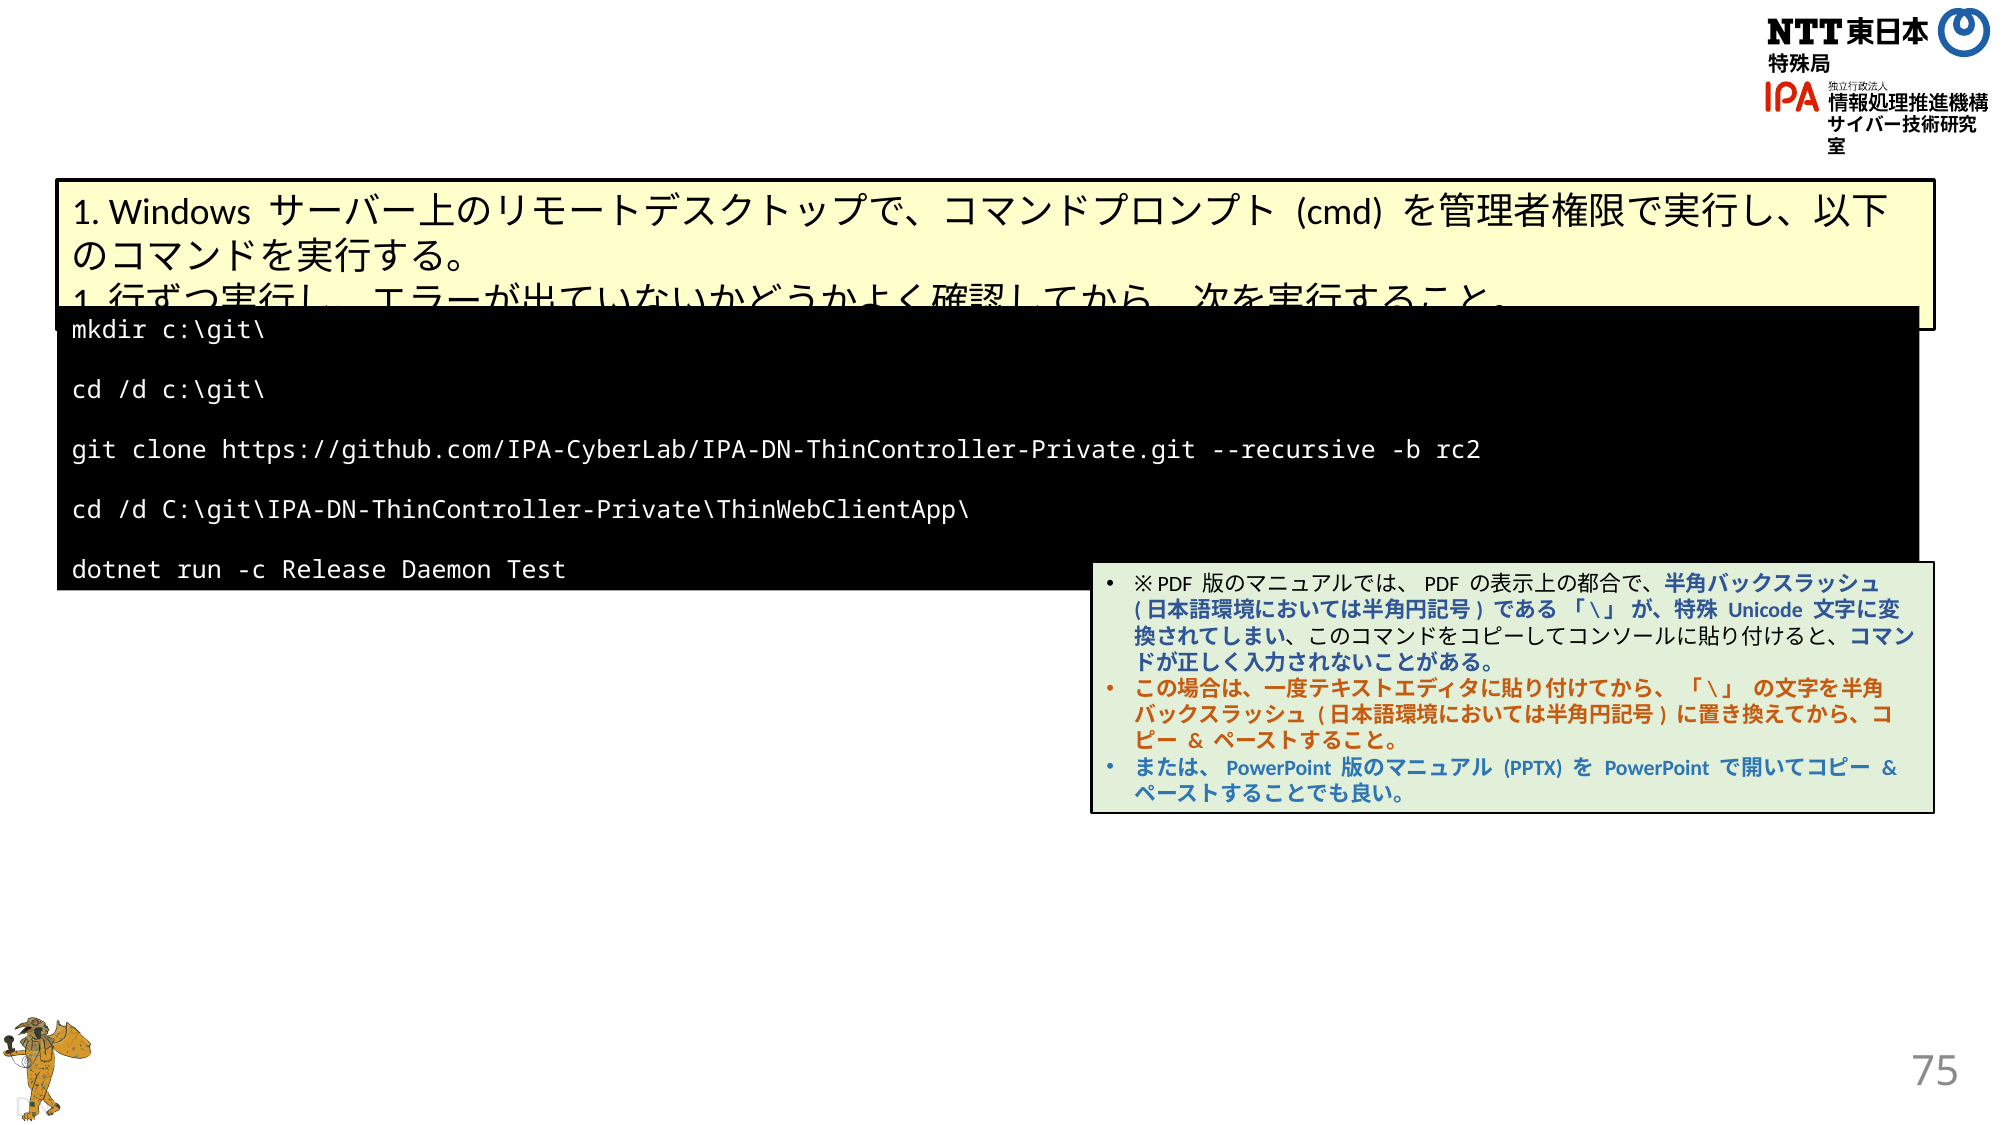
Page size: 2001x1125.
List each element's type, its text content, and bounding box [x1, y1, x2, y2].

text_box 1. Windows サーバー上のリモートデスクトップで、コマンドプロンプト (cmd) を管理者権限で実行し、以下のコマンドを実行する。 1 行ずつ実行し、エラーが出ていないかどうかよく確認してから、次を実行すること。 [57, 179, 1935, 330]
text_box ※ PDF 版のマニュアルでは、PDF の表示上の都合で、半角バックスラッシュ (日本語環境においては半角円記号) である 「\」 が、特殊 Unicode 文字に変換されてしまい、このコマンドをコピーしてコンソールに貼り付けると、コマンドが正しく入力されないことがある。 この場合は、一度テキストエディタに貼り付けてから、 「\」 の文字を半角バックスラッシュ (日本語環境においては半角円記号) に置き換えてから、コピー & ペーストすること。 または、PowerPoint 版のマニュアル (PPTX) を PowerPoint で開いてコピー & ペーストすることでも良い。 [1091, 562, 1935, 814]
text_box mkdir c:\git\ cd /d c:\git\ git clone https://github.com/IPA-CyberLab/IPA-DN-ThinController-Private.git --recursive -b rc2 cd /d C:\git\IPA-DN-ThinController-Private\ThinWebClientApp\ dotnet run -c Release Daemon Test [57, 306, 1920, 591]
slide_number 75 [1412, 1042, 1975, 1103]
